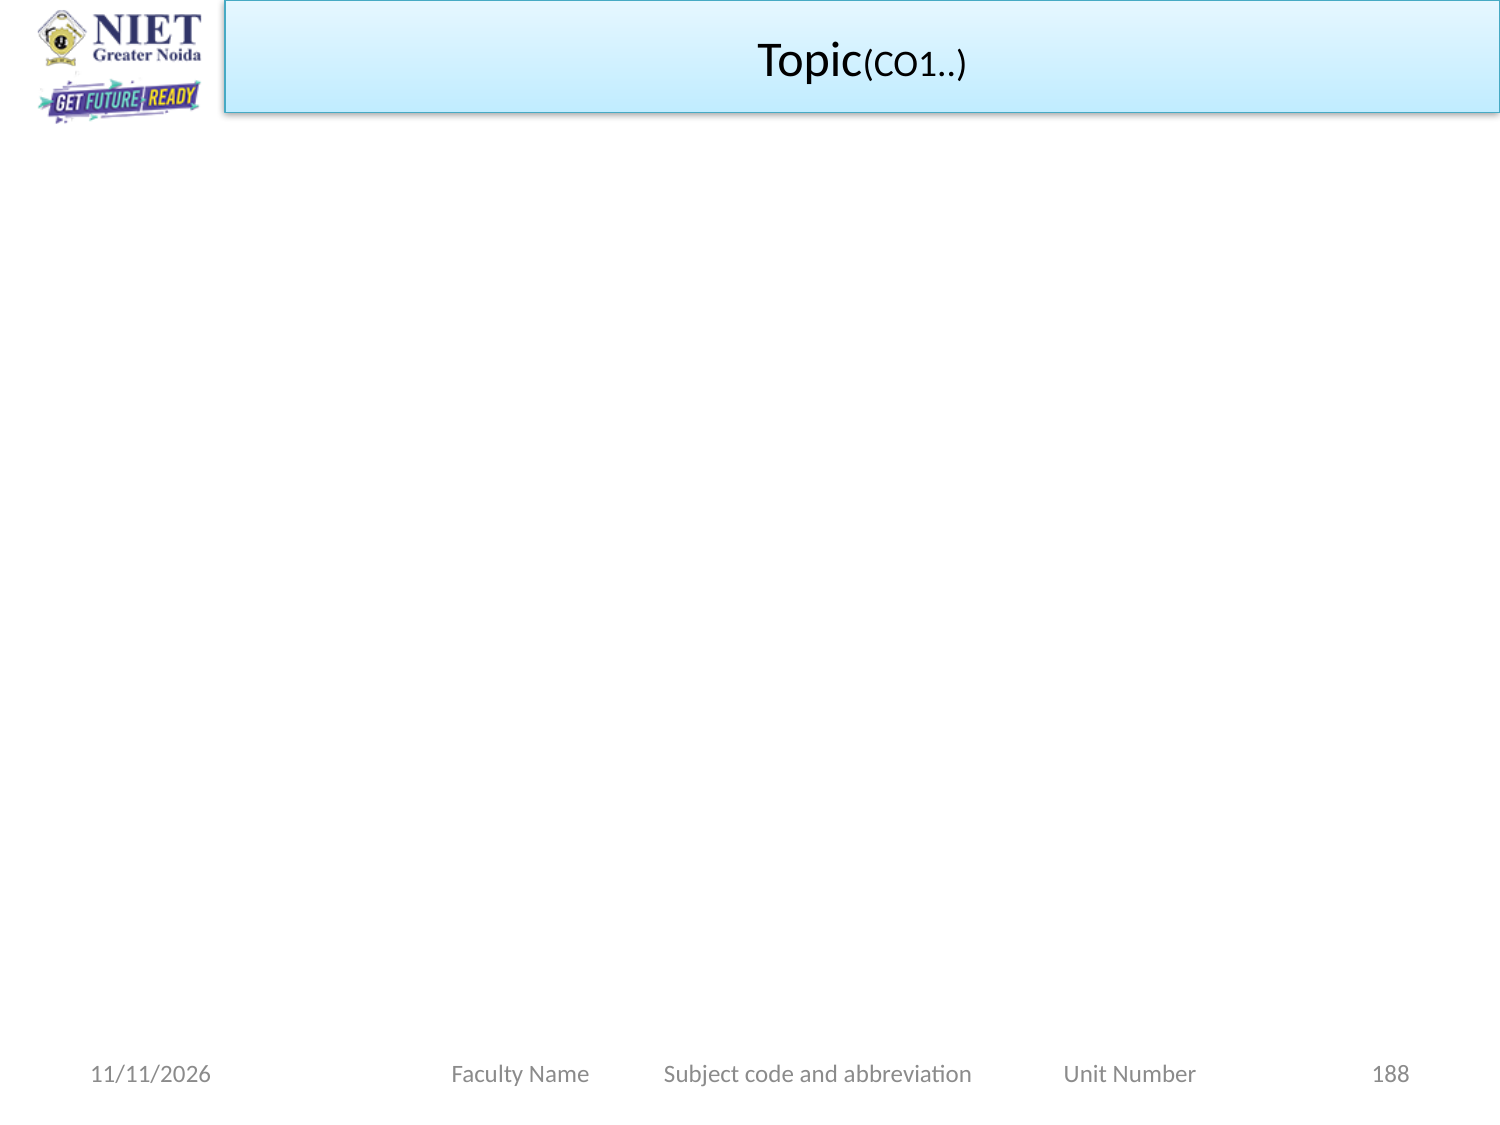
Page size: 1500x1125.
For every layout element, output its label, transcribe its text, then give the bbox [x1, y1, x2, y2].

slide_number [75, 1042, 412, 1103]
text_box Topic(CO1..) [238, 0, 1500, 113]
slide_number 188 [1074, 1042, 1425, 1103]
picture [0, 0, 238, 135]
footer Faculty Name Subject code and abbreviation Unit Number [412, 1042, 1074, 1103]
